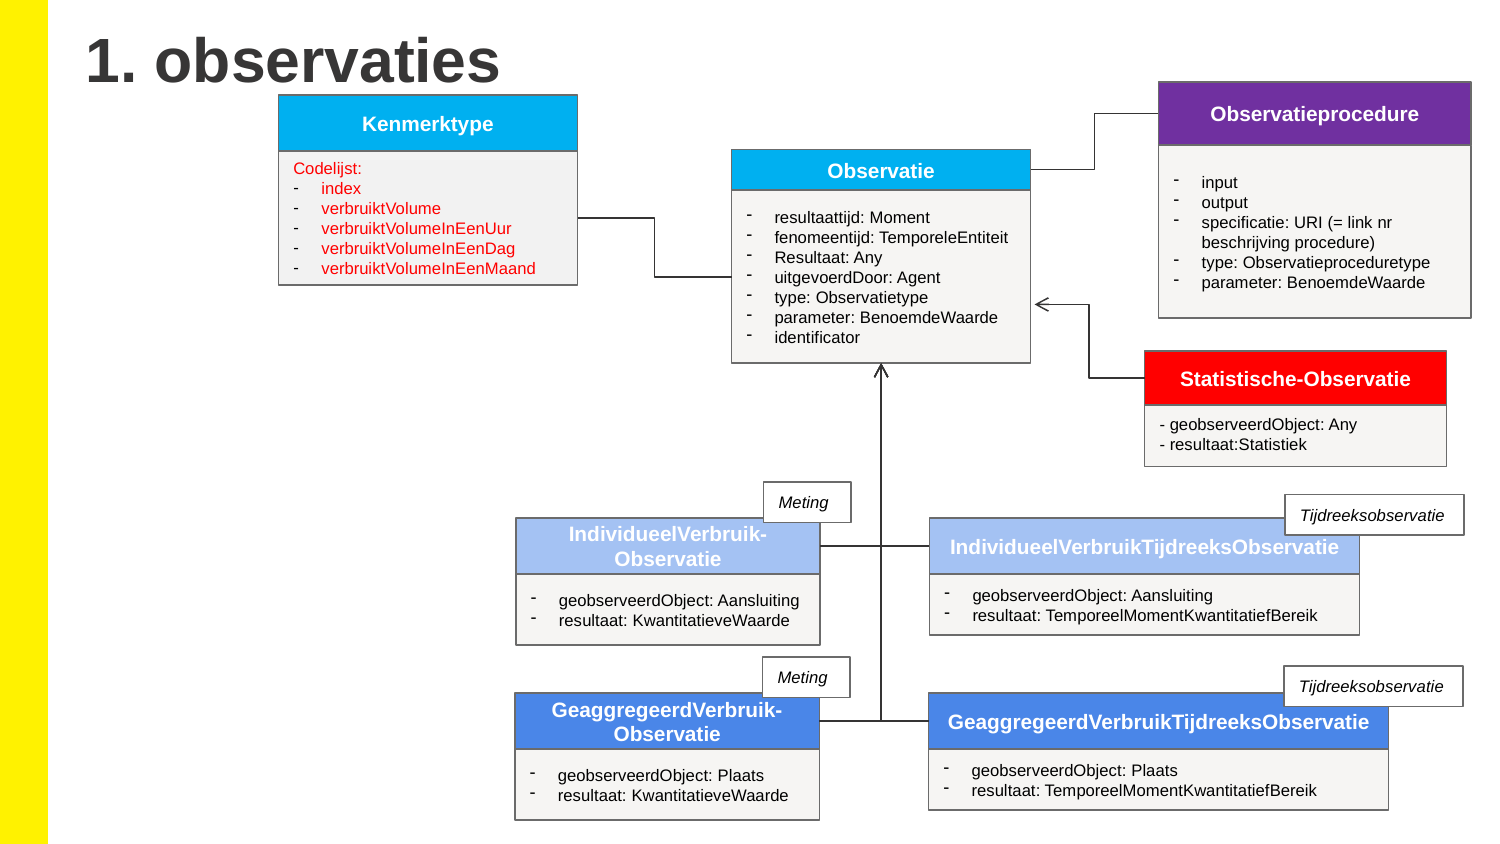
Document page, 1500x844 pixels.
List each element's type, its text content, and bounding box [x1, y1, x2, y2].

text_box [1158, 81, 1472, 319]
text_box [933, 517, 1360, 636]
text_box Meting [762, 657, 814, 691]
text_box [514, 692, 820, 821]
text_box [582, 217, 732, 278]
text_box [1034, 304, 1145, 379]
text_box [1144, 350, 1447, 467]
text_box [819, 362, 879, 722]
text_box Tijdreeksobservatie [1283, 665, 1463, 707]
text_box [928, 692, 1389, 811]
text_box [1030, 113, 1153, 170]
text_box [880, 362, 929, 722]
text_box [515, 517, 814, 646]
text_box Tijdreeksobservatie [1284, 494, 1464, 535]
text_box 1. observaties [74, 14, 1463, 105]
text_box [731, 149, 1031, 364]
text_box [278, 94, 578, 286]
text_box Meting [763, 482, 813, 516]
